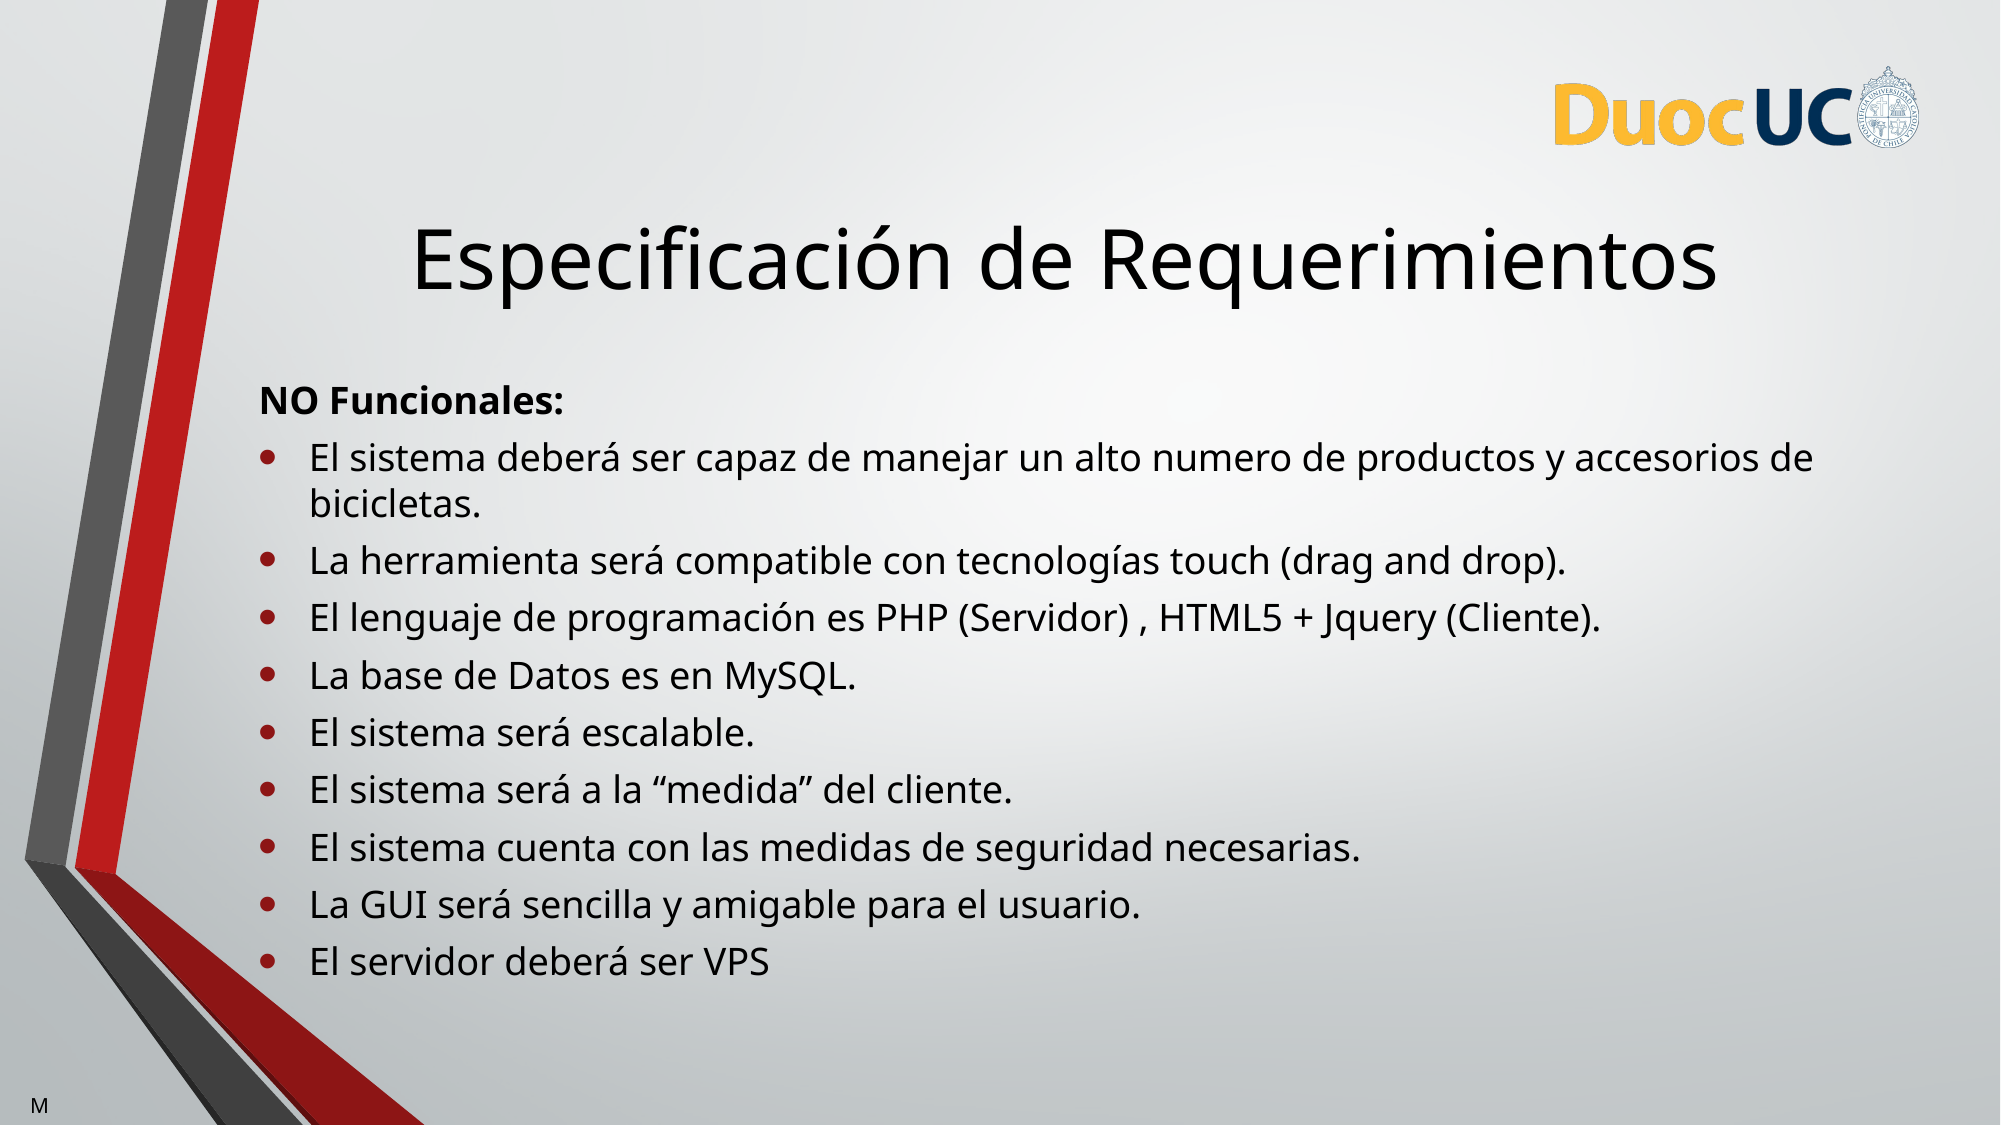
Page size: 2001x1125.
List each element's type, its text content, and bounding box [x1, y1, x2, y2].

title Especificación de Requerimientos [243, 112, 1887, 368]
text_box M [15, 1081, 60, 1125]
list NO Funcionales: El sistema deberá ser capaz de manejar un alto numero de productos y accesorios de bicicletas. La herramienta será compatible con tecnologías touch (drag and drop). El lenguaje de programación es PHP (Servidor) , HTML5 + Jquery (Cliente). La base de Datos es en MySQL. El sistema será escalable. El sistema será a la “medida” del cliente. El sistema cuenta con las medidas de seguridad necesarias. La GUI será sencilla y amigable para el usuario. El servidor deberá ser VPS [243, 368, 1887, 992]
picture [1555, 66, 1919, 149]
